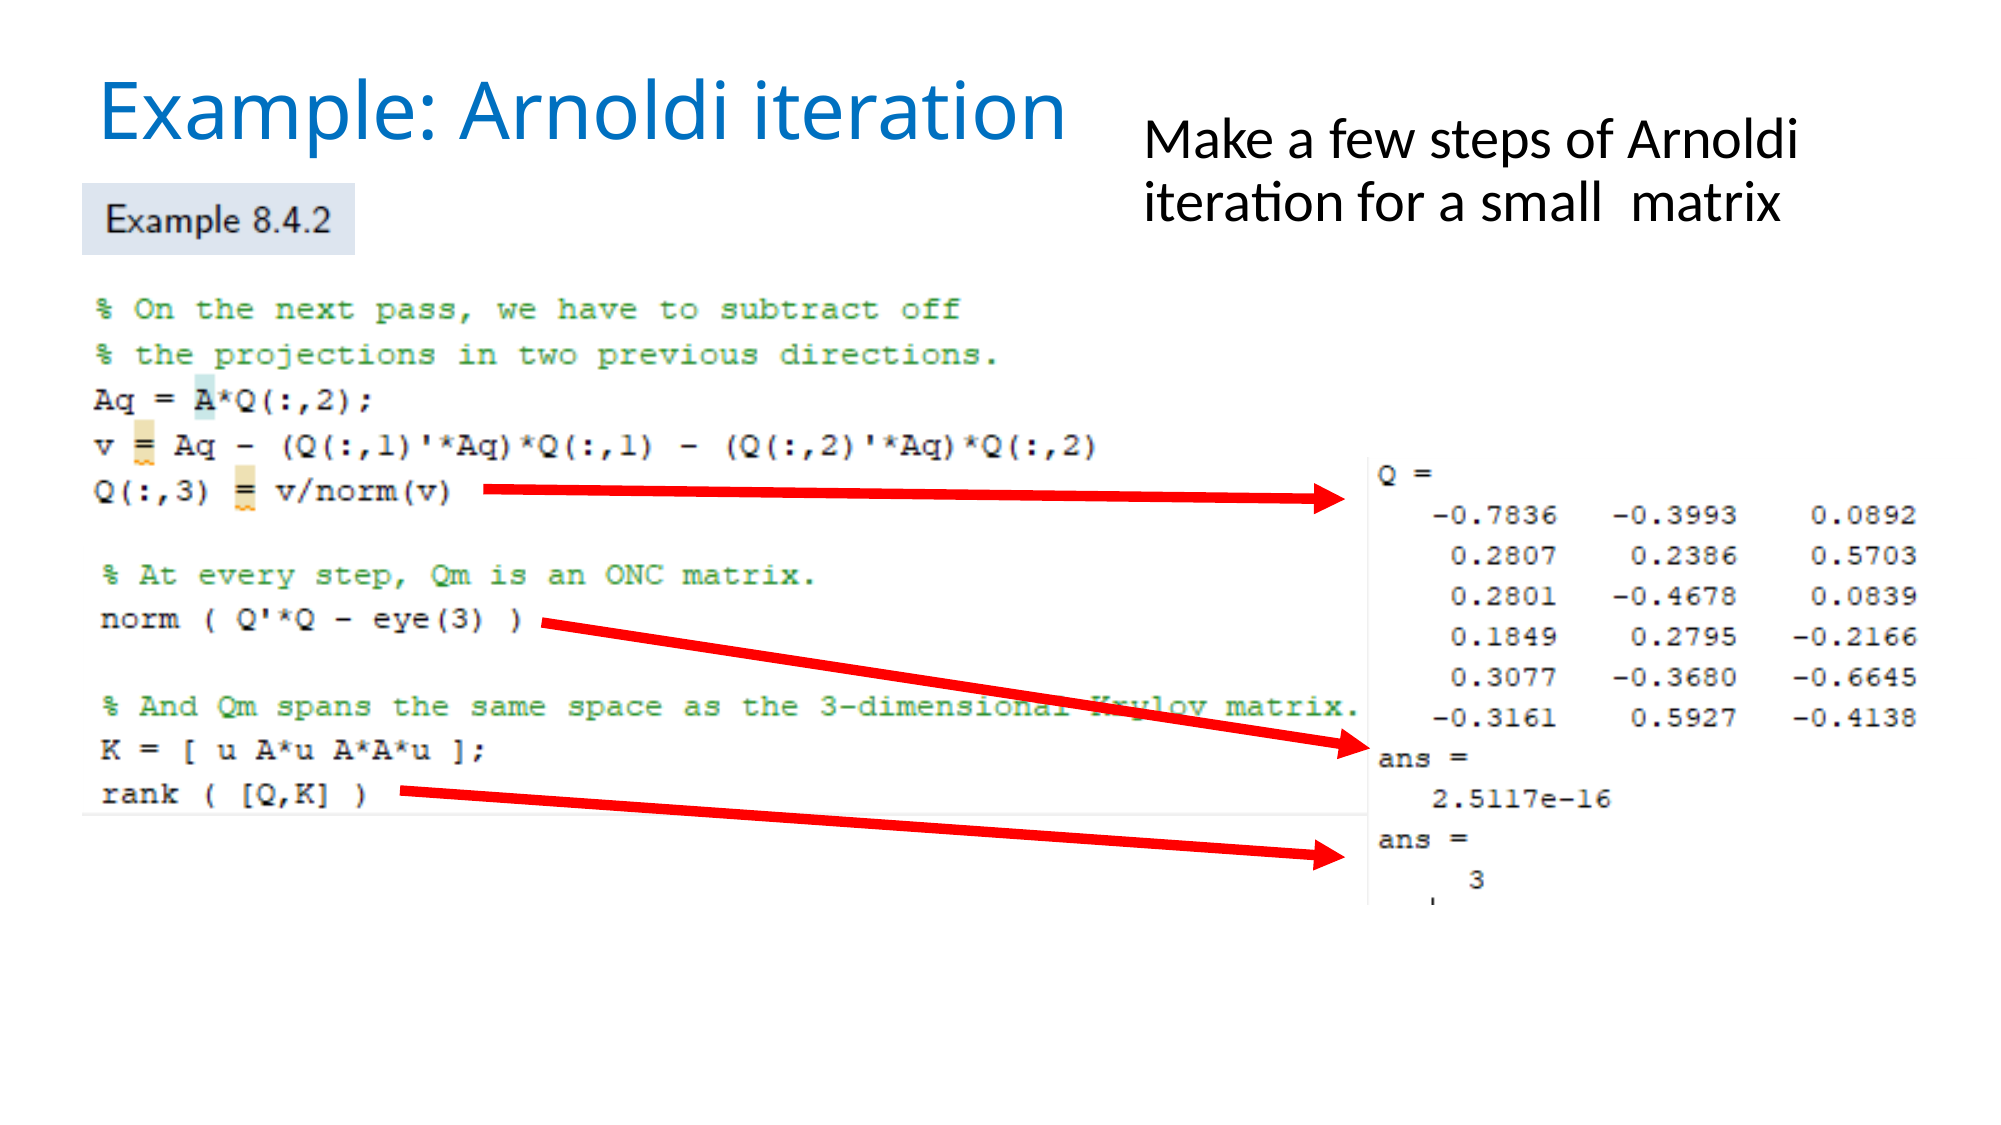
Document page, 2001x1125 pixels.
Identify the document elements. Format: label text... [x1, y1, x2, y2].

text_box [541, 622, 1371, 749]
picture [82, 183, 355, 255]
picture [82, 279, 1214, 524]
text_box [483, 489, 1346, 500]
title Example: Arnoldi iteration [82, 62, 1472, 165]
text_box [399, 790, 1346, 858]
picture [82, 457, 1977, 905]
list Make a few steps of Arnoldi iteration for a small matrix [1128, 101, 1877, 255]
